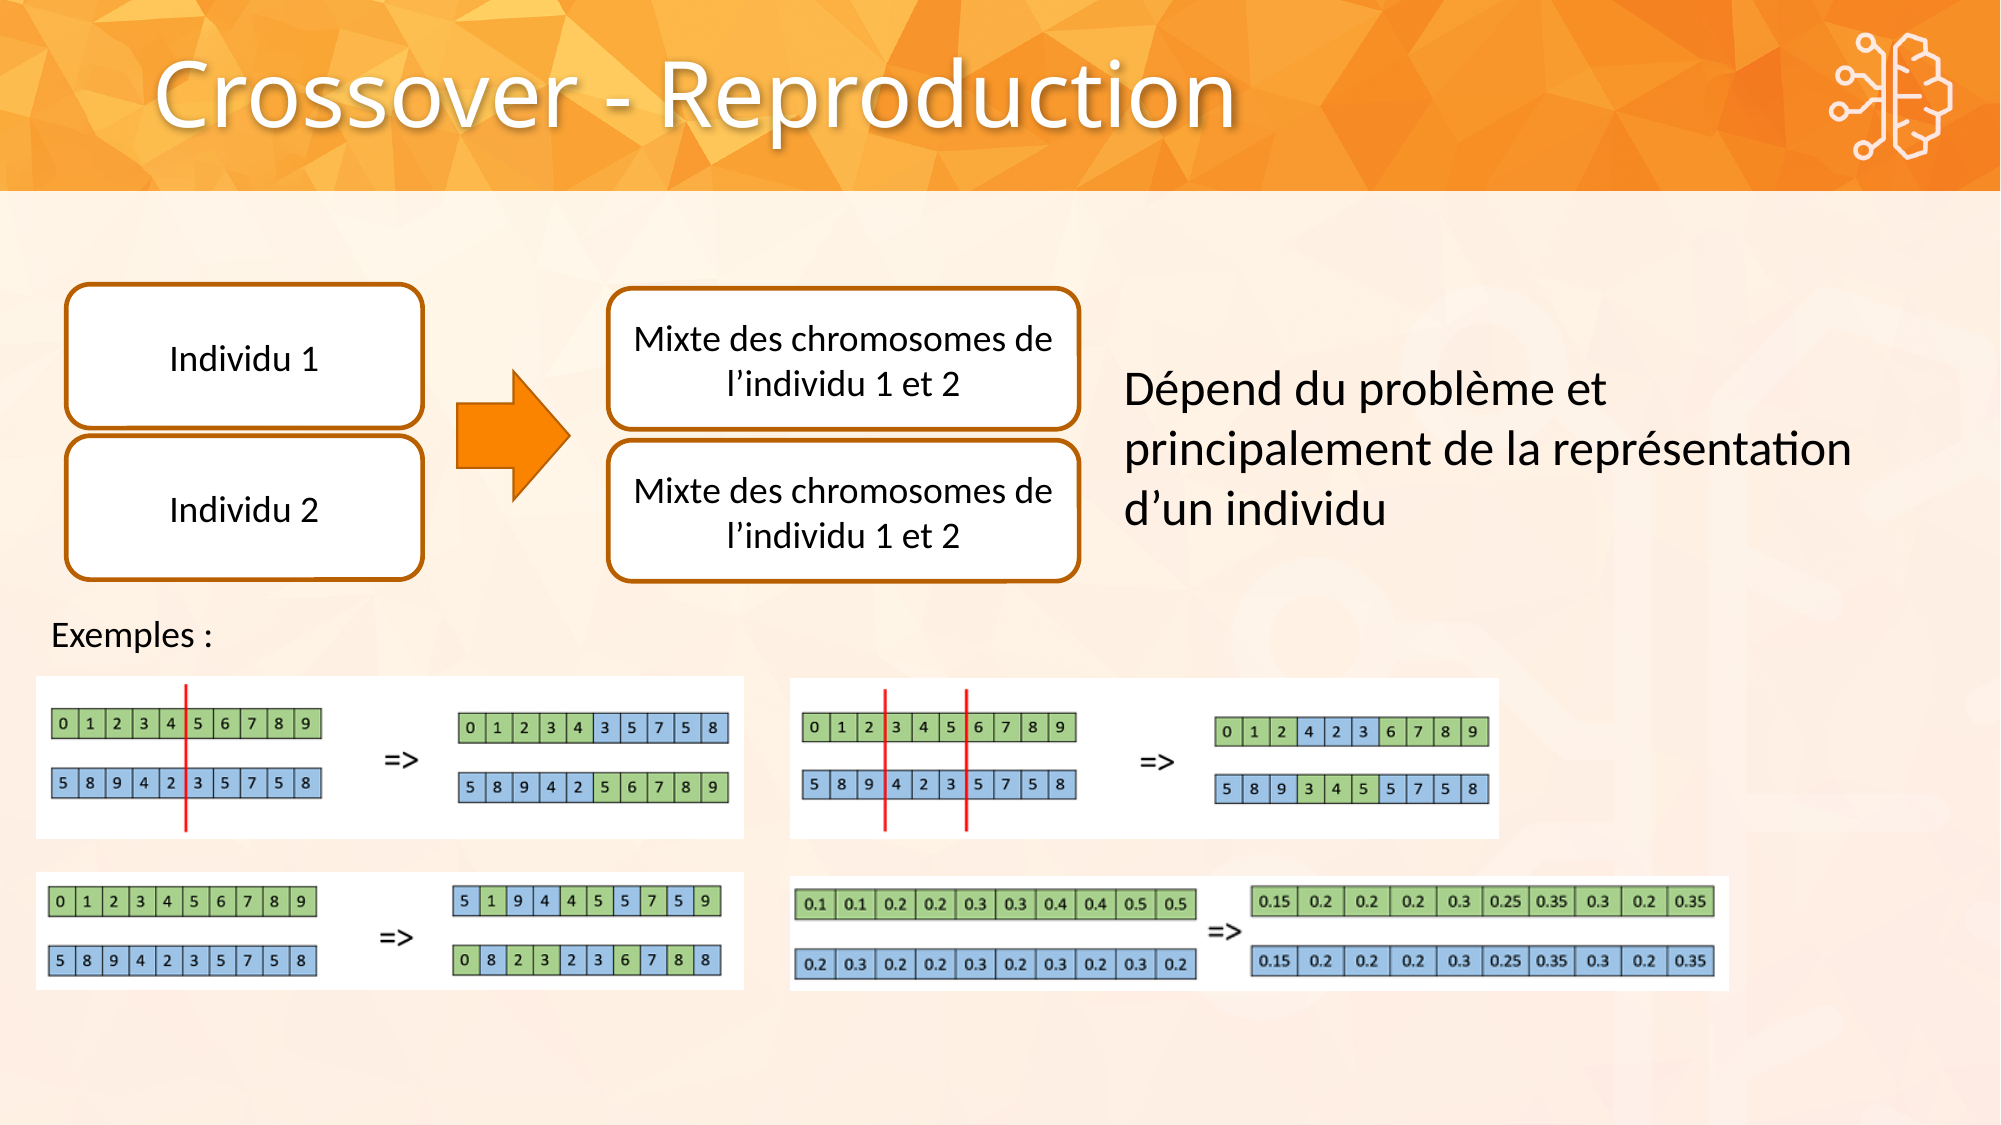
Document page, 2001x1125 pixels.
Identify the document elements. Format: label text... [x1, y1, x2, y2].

text_box Individu 2 [65, 434, 424, 581]
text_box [608, 288, 1080, 582]
text_box [456, 368, 572, 503]
text_box Dépend du problème et principalement de la représentation d’un individu [1109, 348, 1927, 544]
text_box Individu 1 [65, 283, 424, 430]
text_box Exemples : [36, 602, 364, 663]
picture [0, 0, 2001, 1125]
title Crossover - Reproduction [137, 37, 1863, 158]
